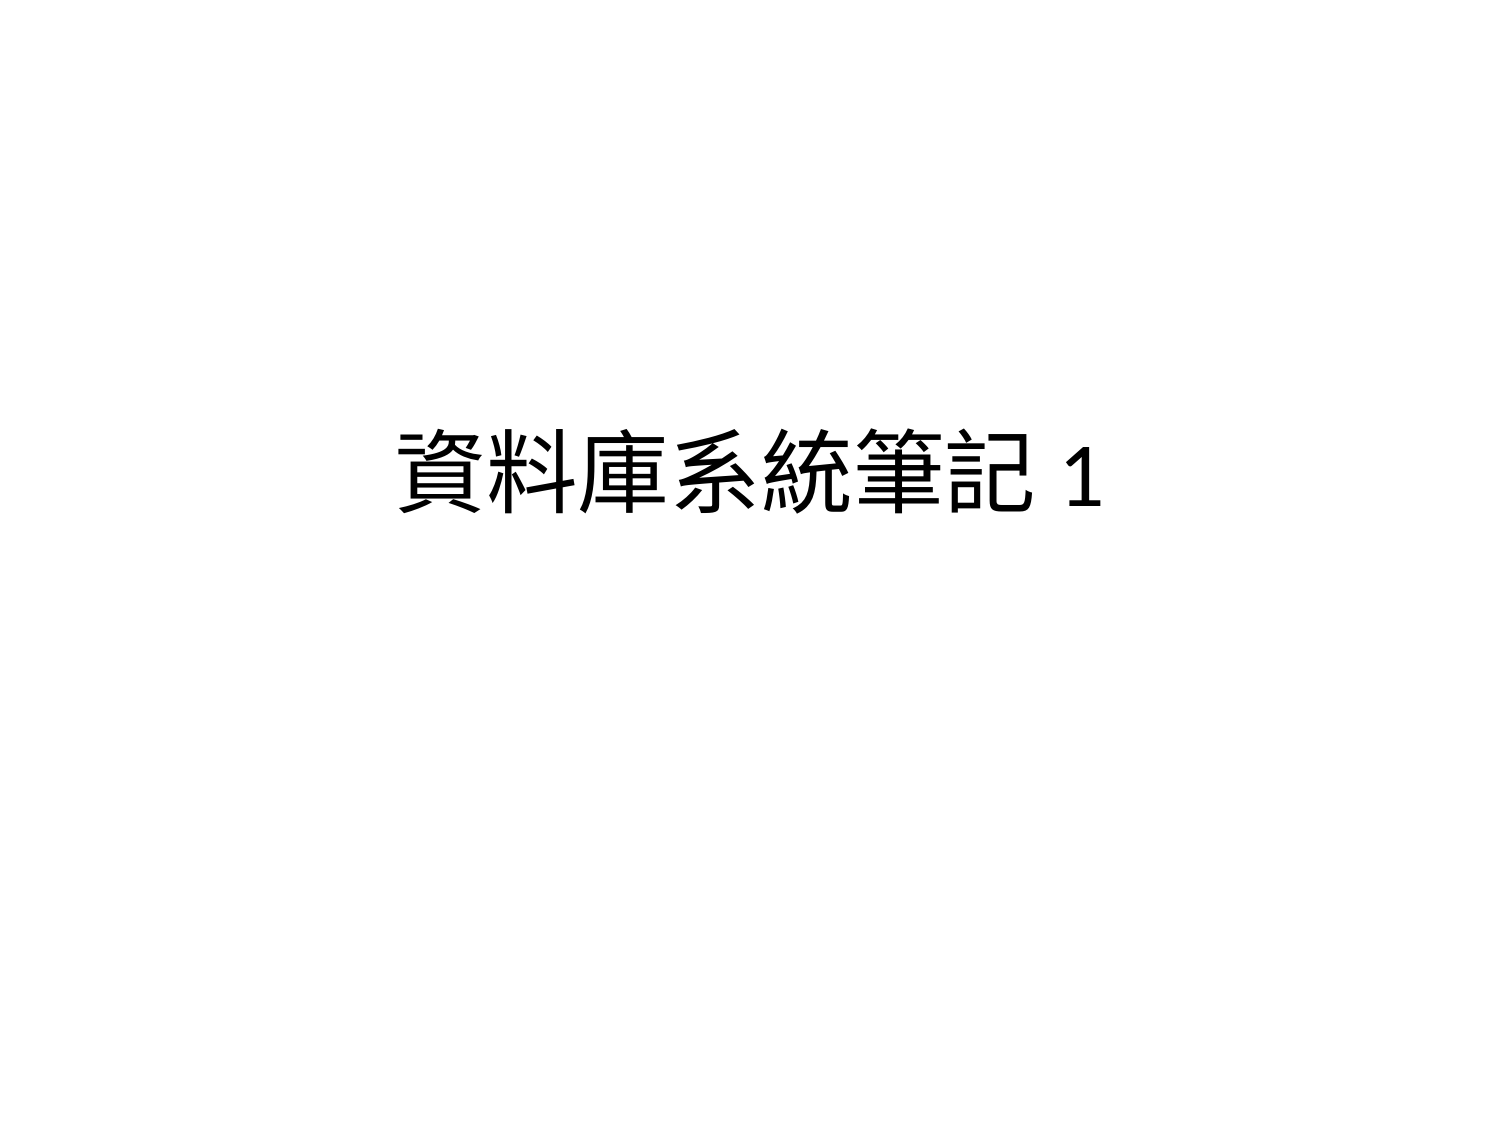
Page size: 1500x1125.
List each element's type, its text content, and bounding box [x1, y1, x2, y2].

title 資料庫系統筆記1 [112, 349, 1388, 591]
